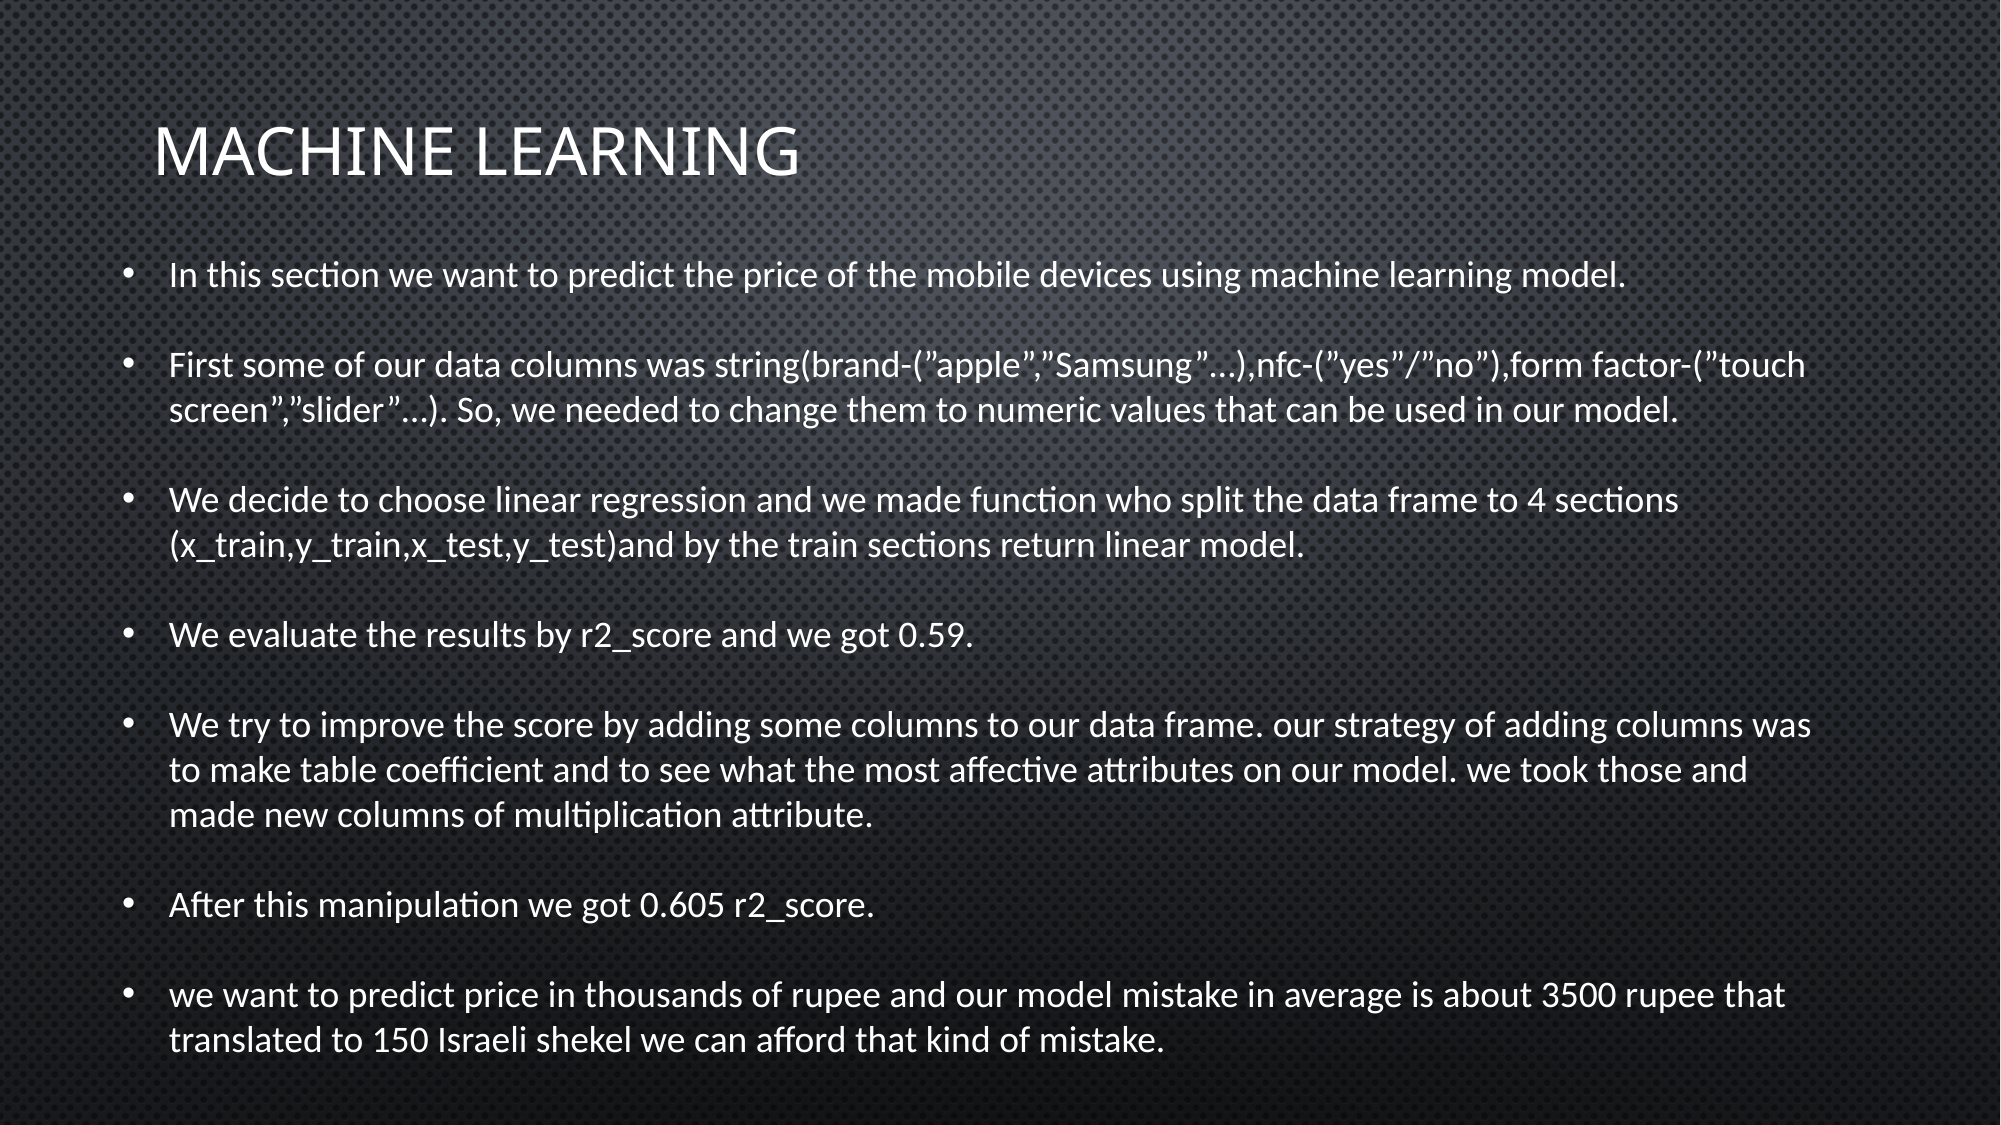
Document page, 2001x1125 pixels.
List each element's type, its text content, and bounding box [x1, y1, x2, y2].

text_box In this section we want to predict the price of the mobile devices using machine learning model. First some of our data columns was string(brand-(”apple”,”Samsung”…),nfc-(”yes”/”no”),form factor-(”touch screen”,”slider”…). So, we needed to change them to numeric values that can be used in our model. We decide to choose linear regression and we made function who split the data frame to 4 sections (x_train,y_train,x_test,y_test)and by the train sections return linear model. We evaluate the results by r2_score and we got 0.59. We try to improve the score by adding some columns to our data frame. our strategy of adding columns was to make table coefficient and to see what the most affective attributes on our model. we took those and made new columns of multiplication attribute. After this manipulation we got 0.605 r2_score. we want to predict price in thousands of rupee and our model mistake in average is about 3500 rupee that translated to 150 Israeli shekel we can afford that kind of mistake. [107, 242, 1833, 1067]
title Machine learning [137, 40, 1863, 258]
